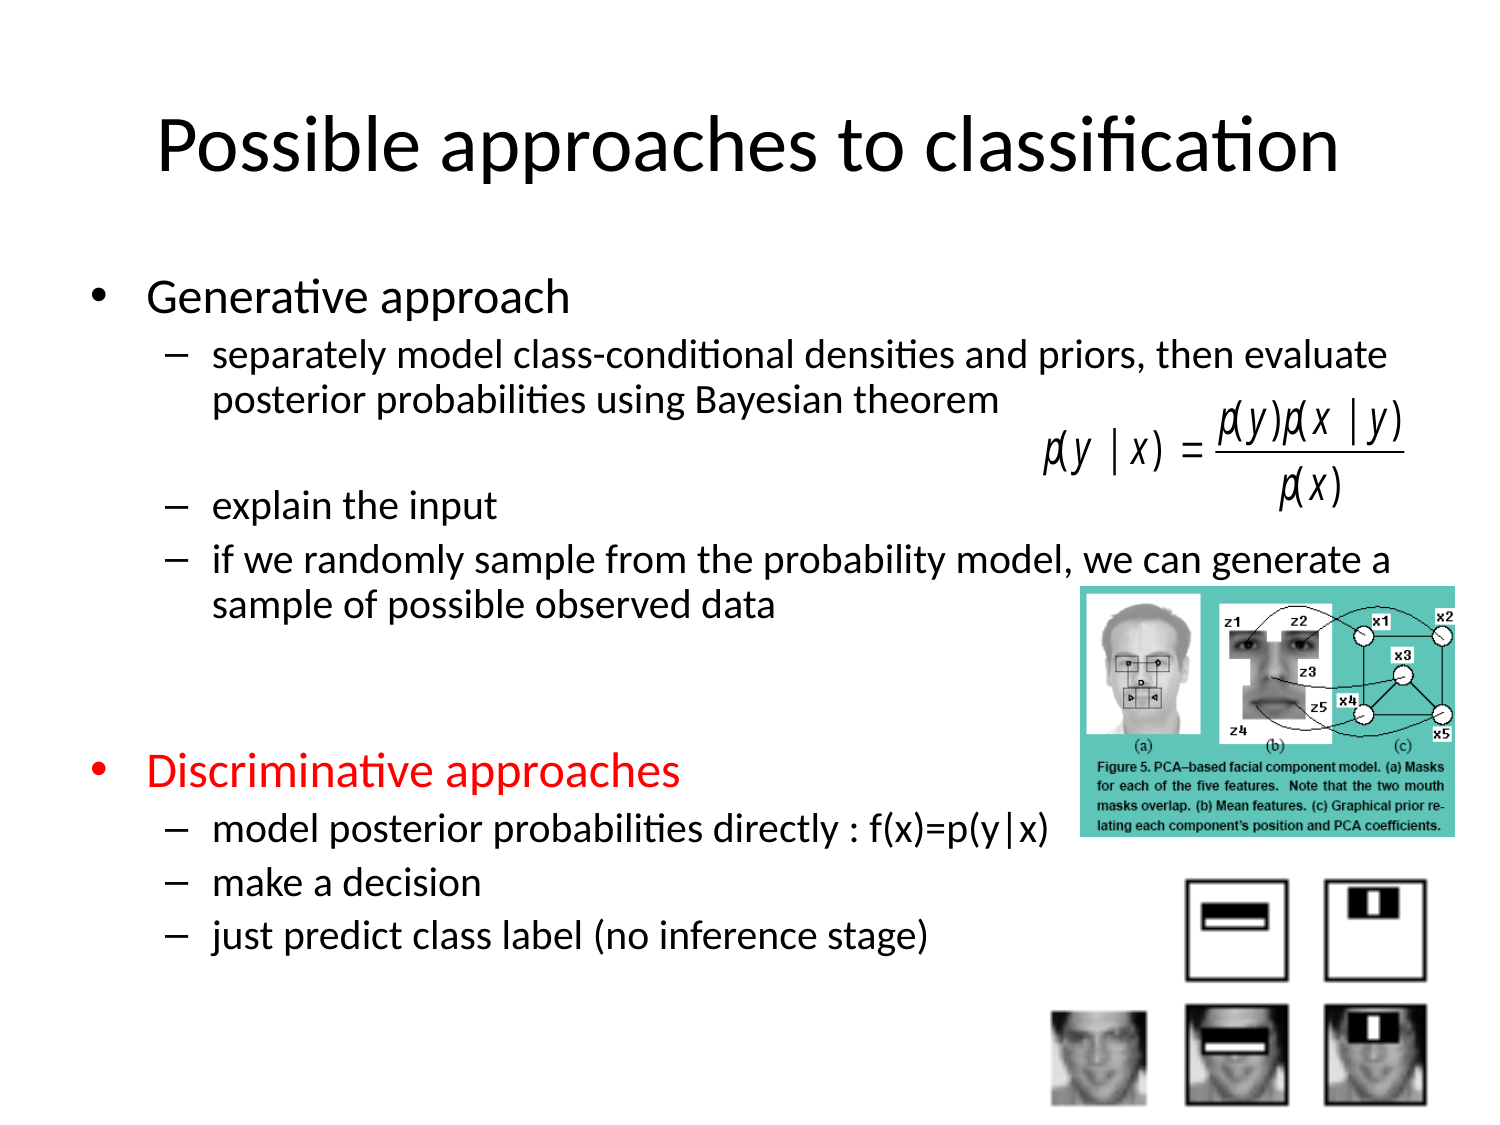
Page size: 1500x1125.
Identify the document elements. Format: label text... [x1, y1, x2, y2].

title Possible approaches to classification [75, 45, 1425, 233]
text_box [1037, 869, 1440, 1120]
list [1080, 585, 1455, 837]
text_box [1037, 385, 1412, 516]
text_box Generative approach separately model class-conditional densities and priors, then evaluate posterior probabilities using Bayesian theorem explain the input if we randomly sample from the probability model, we can generate a sample of possible observed data Discriminative approaches model posterior probabilities directly : f(x)=p(y|x) make a decision just predict class label (no inference stage) [74, 262, 1413, 1005]
